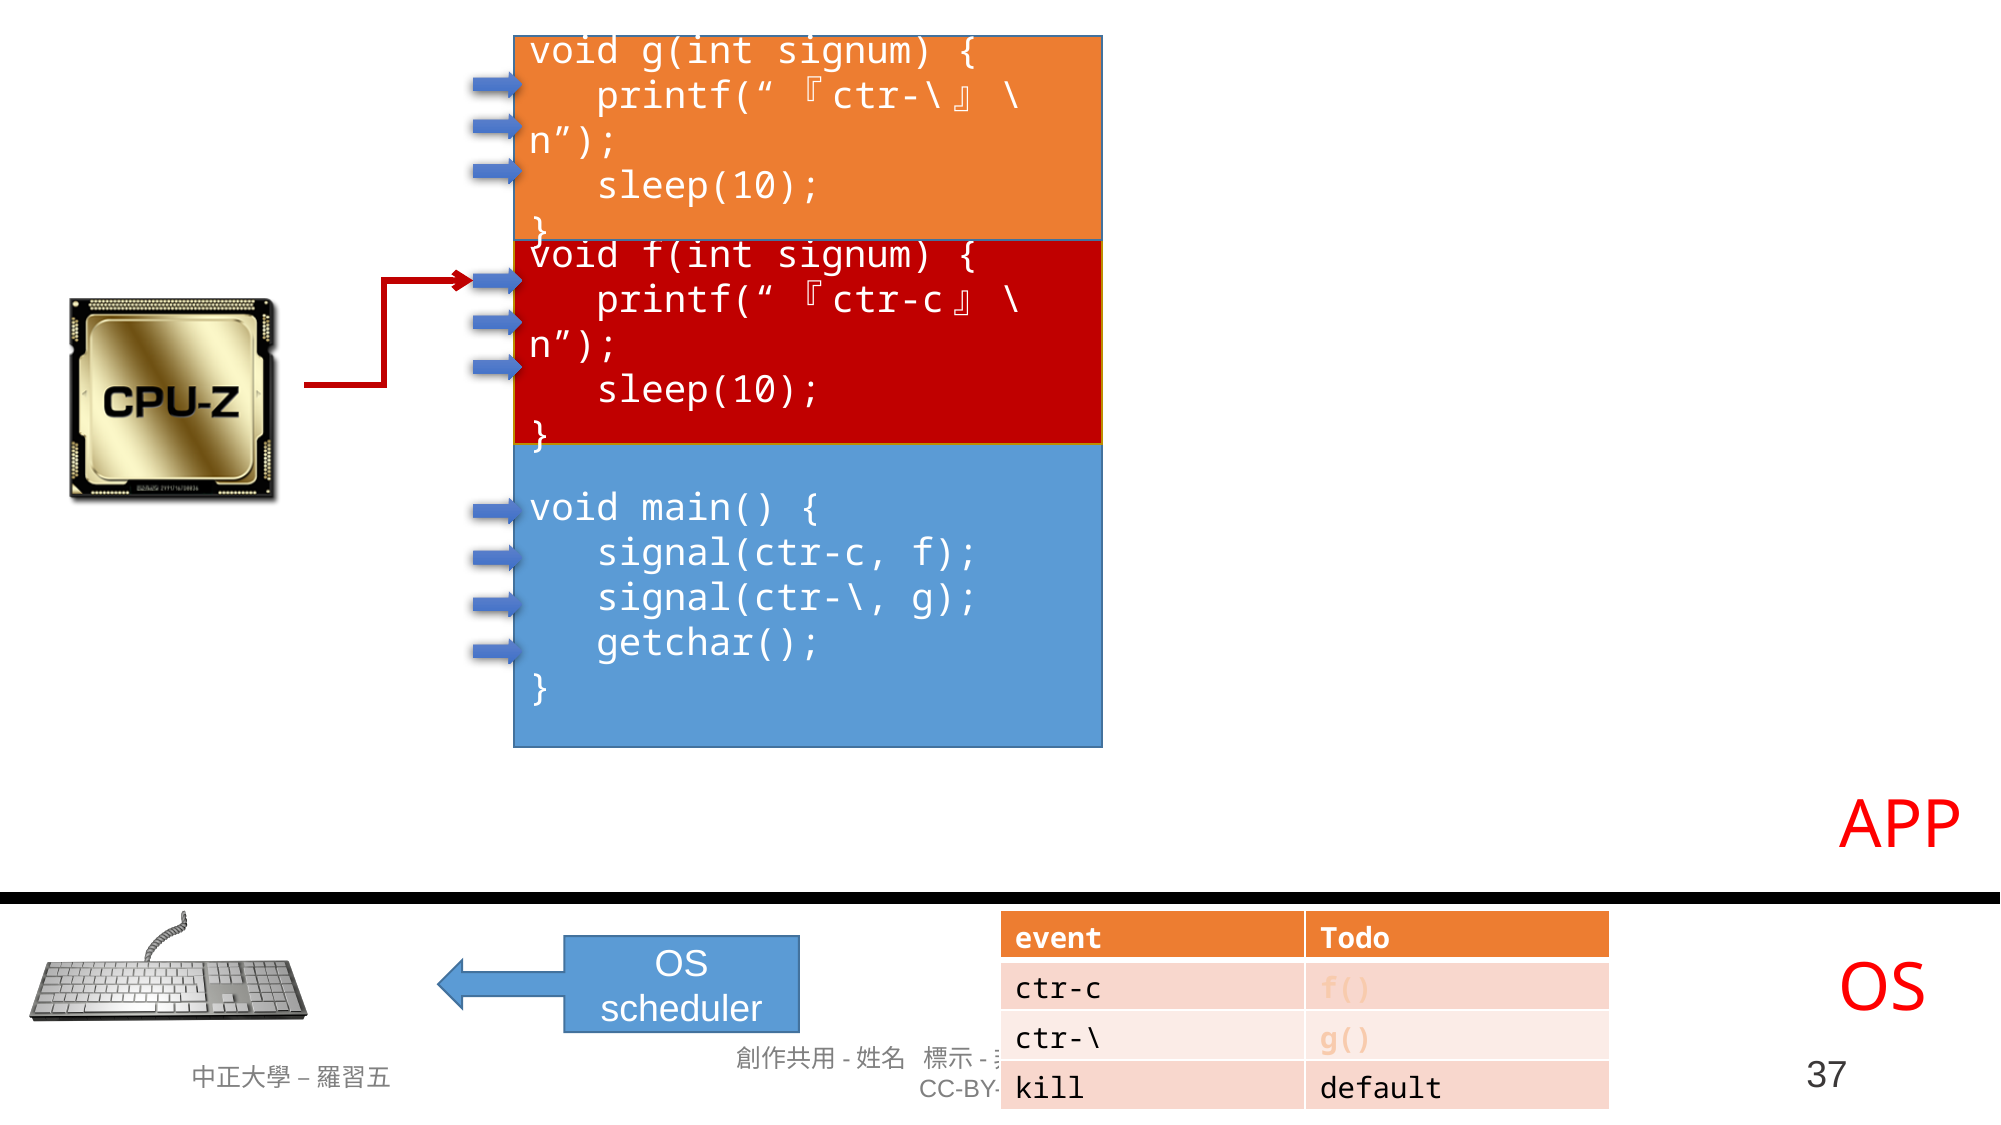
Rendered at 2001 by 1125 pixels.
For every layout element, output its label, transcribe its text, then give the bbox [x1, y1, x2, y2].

text_box OS scheduler [436, 935, 800, 1034]
text_box [473, 497, 523, 524]
picture [25, 857, 310, 1125]
table_cell kill [1001, 1061, 1304, 1109]
table_header Todo [1306, 911, 1609, 957]
table_cell default [1306, 1061, 1609, 1109]
text_box void f(int signum) { printf(“『ctr-c』\n”); sleep(10); } [513, 241, 1103, 445]
table_cell ctr-\ [1001, 1011, 1304, 1059]
text_box void g(int signum) { printf(“『ctr-\』\n”); sleep(10); } [513, 35, 1103, 241]
text_box [473, 267, 523, 294]
text_box [473, 544, 523, 571]
text_box [473, 591, 523, 618]
text_box [473, 71, 523, 98]
text_box [473, 113, 523, 140]
table_cell g() [1306, 1011, 1609, 1059]
text_box [473, 638, 523, 665]
text_box [474, 353, 523, 380]
picture [37, 251, 305, 519]
text_box [473, 157, 523, 184]
text_box void main() { signal(ctr-c, f); signal(ctr-\, g); getchar(); } [513, 445, 1103, 748]
table_cell ctr-c [1001, 963, 1304, 1009]
text_box OS [1823, 936, 1942, 1031]
text_box [474, 309, 523, 336]
table_cell f() [1306, 963, 1609, 1009]
text_box APP [1824, 773, 1978, 868]
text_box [304, 280, 474, 386]
table_header event [1001, 911, 1304, 957]
